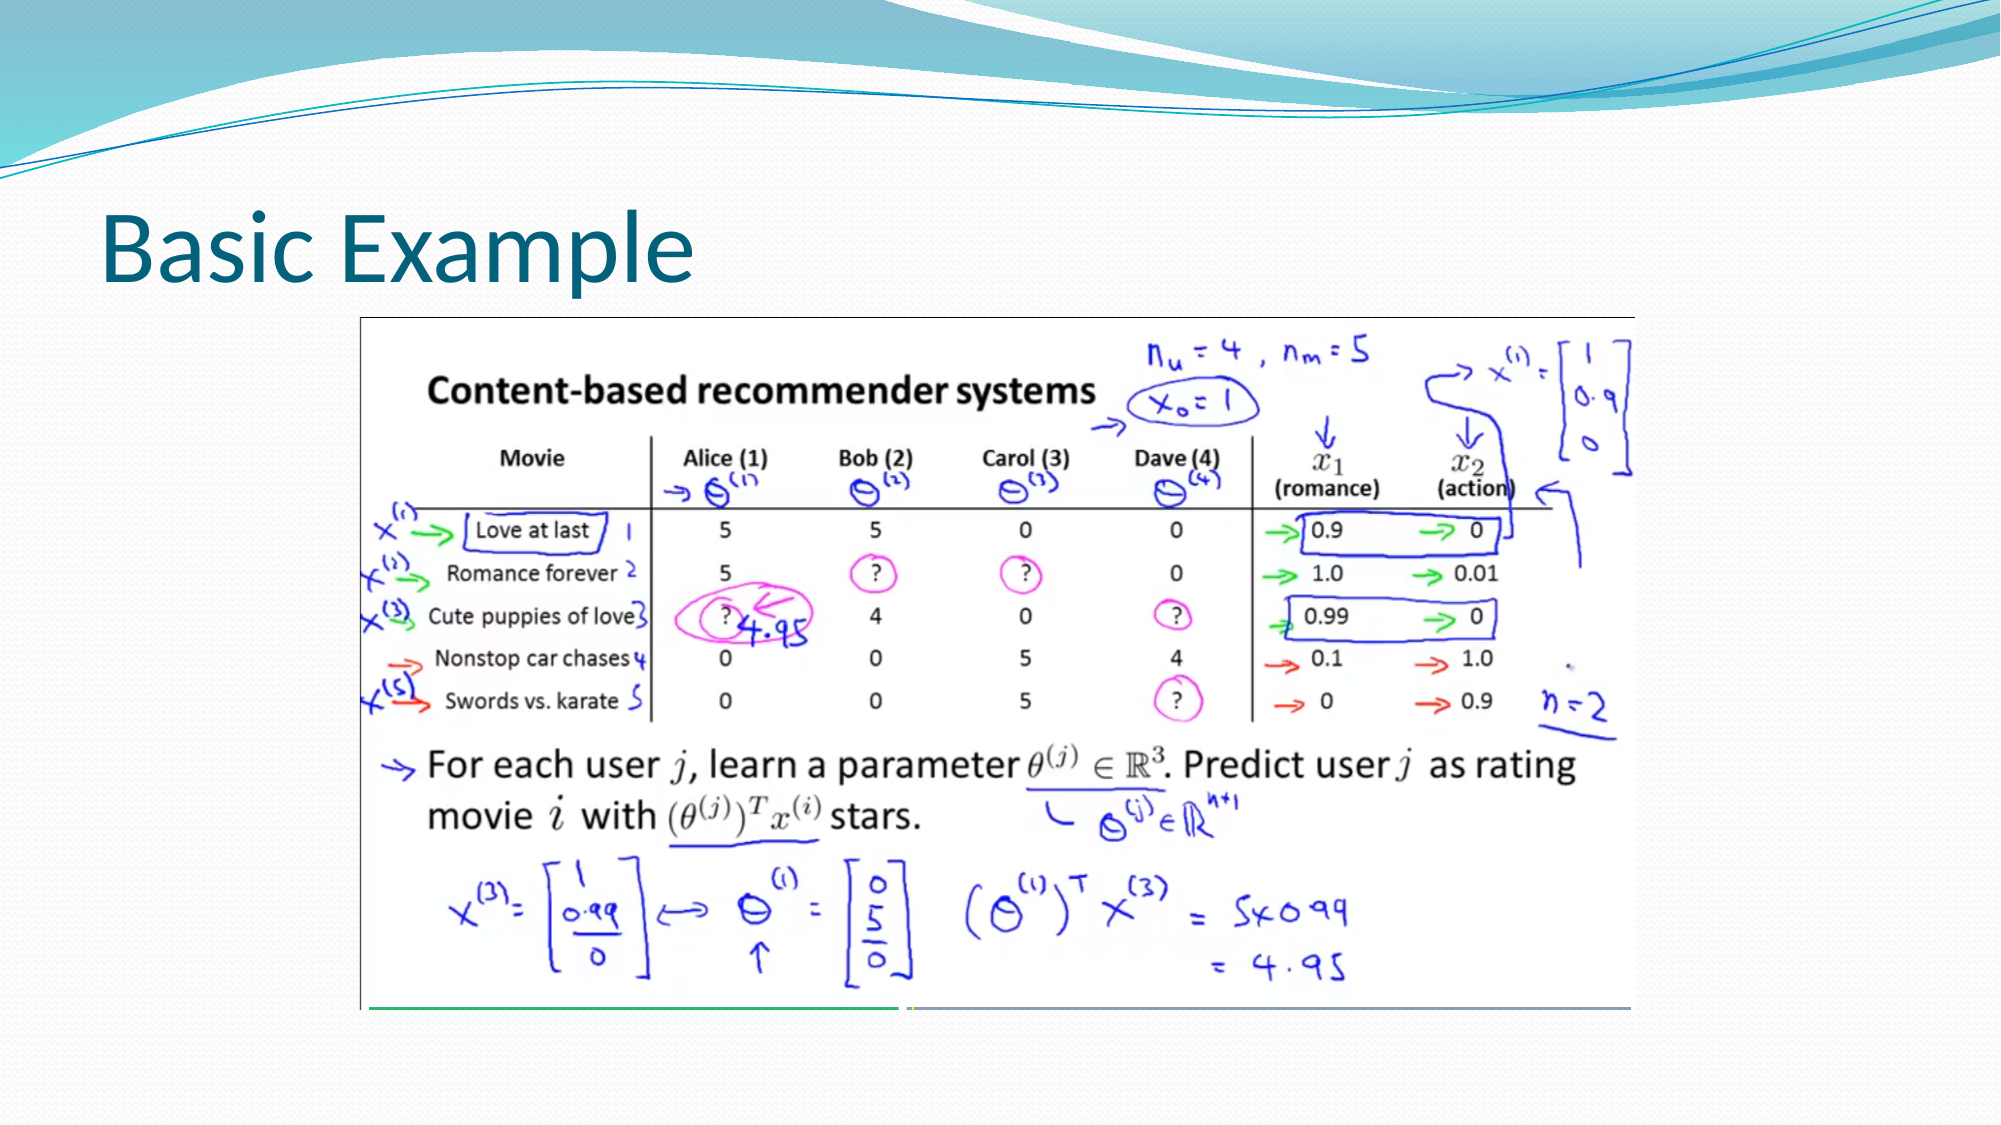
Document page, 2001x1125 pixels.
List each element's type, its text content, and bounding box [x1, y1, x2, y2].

title Basic Example [99, 115, 1900, 303]
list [359, 317, 1636, 1010]
